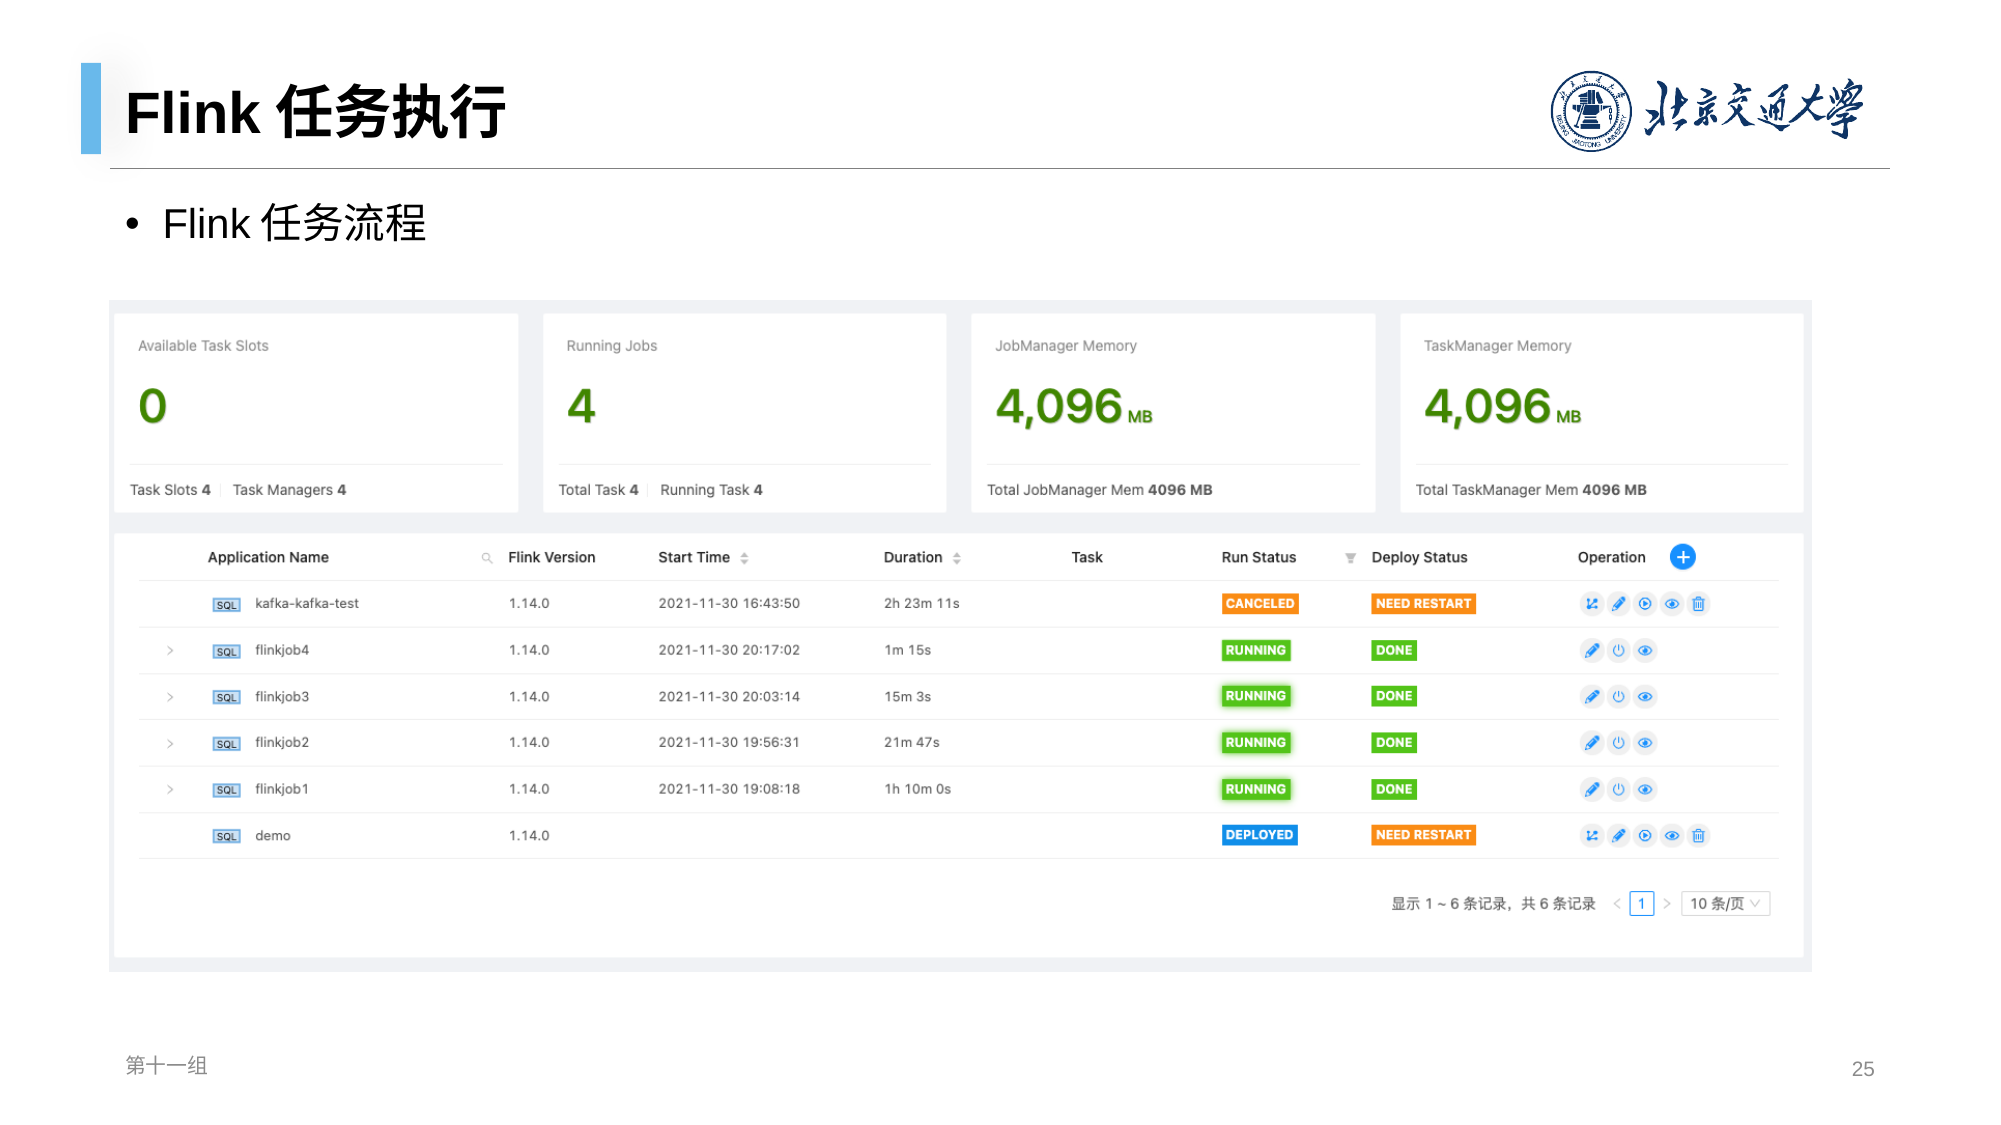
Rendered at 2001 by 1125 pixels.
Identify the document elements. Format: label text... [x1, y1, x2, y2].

picture [109, 300, 1812, 972]
title Flink任务执行 [109, 0, 1890, 154]
footer 第十一组 [109, 1050, 790, 1085]
picture [1529, 154, 1890, 184]
list Flink任务流程 [109, 195, 1872, 1019]
slide_number 25 [1412, 1050, 1890, 1085]
